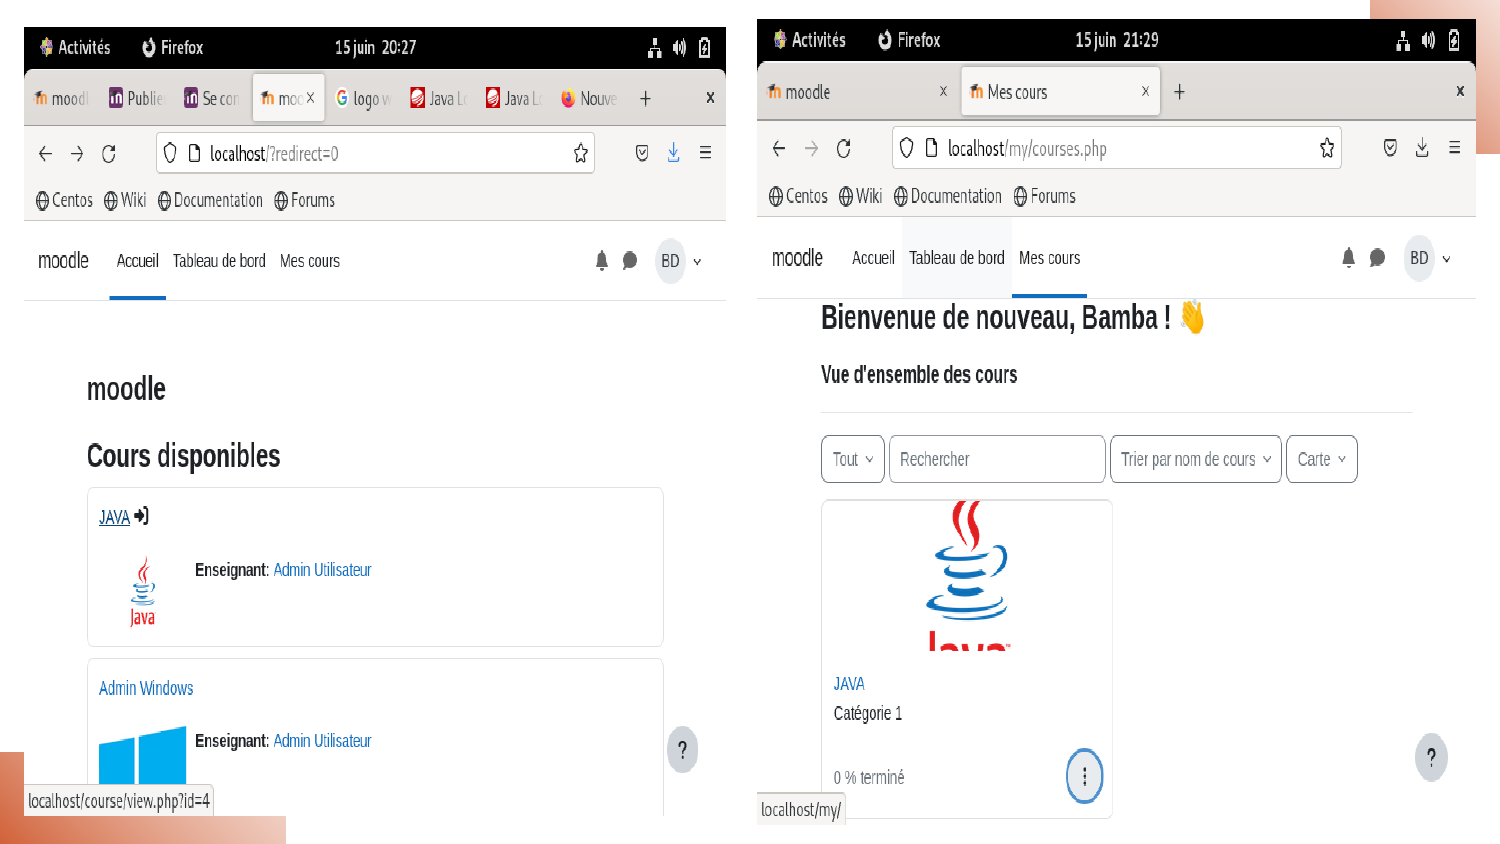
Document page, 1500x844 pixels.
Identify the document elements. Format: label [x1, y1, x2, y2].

text_box [1370, 0, 1500, 154]
text_box [0, 752, 286, 844]
picture [24, 27, 726, 817]
picture [757, 19, 1476, 825]
